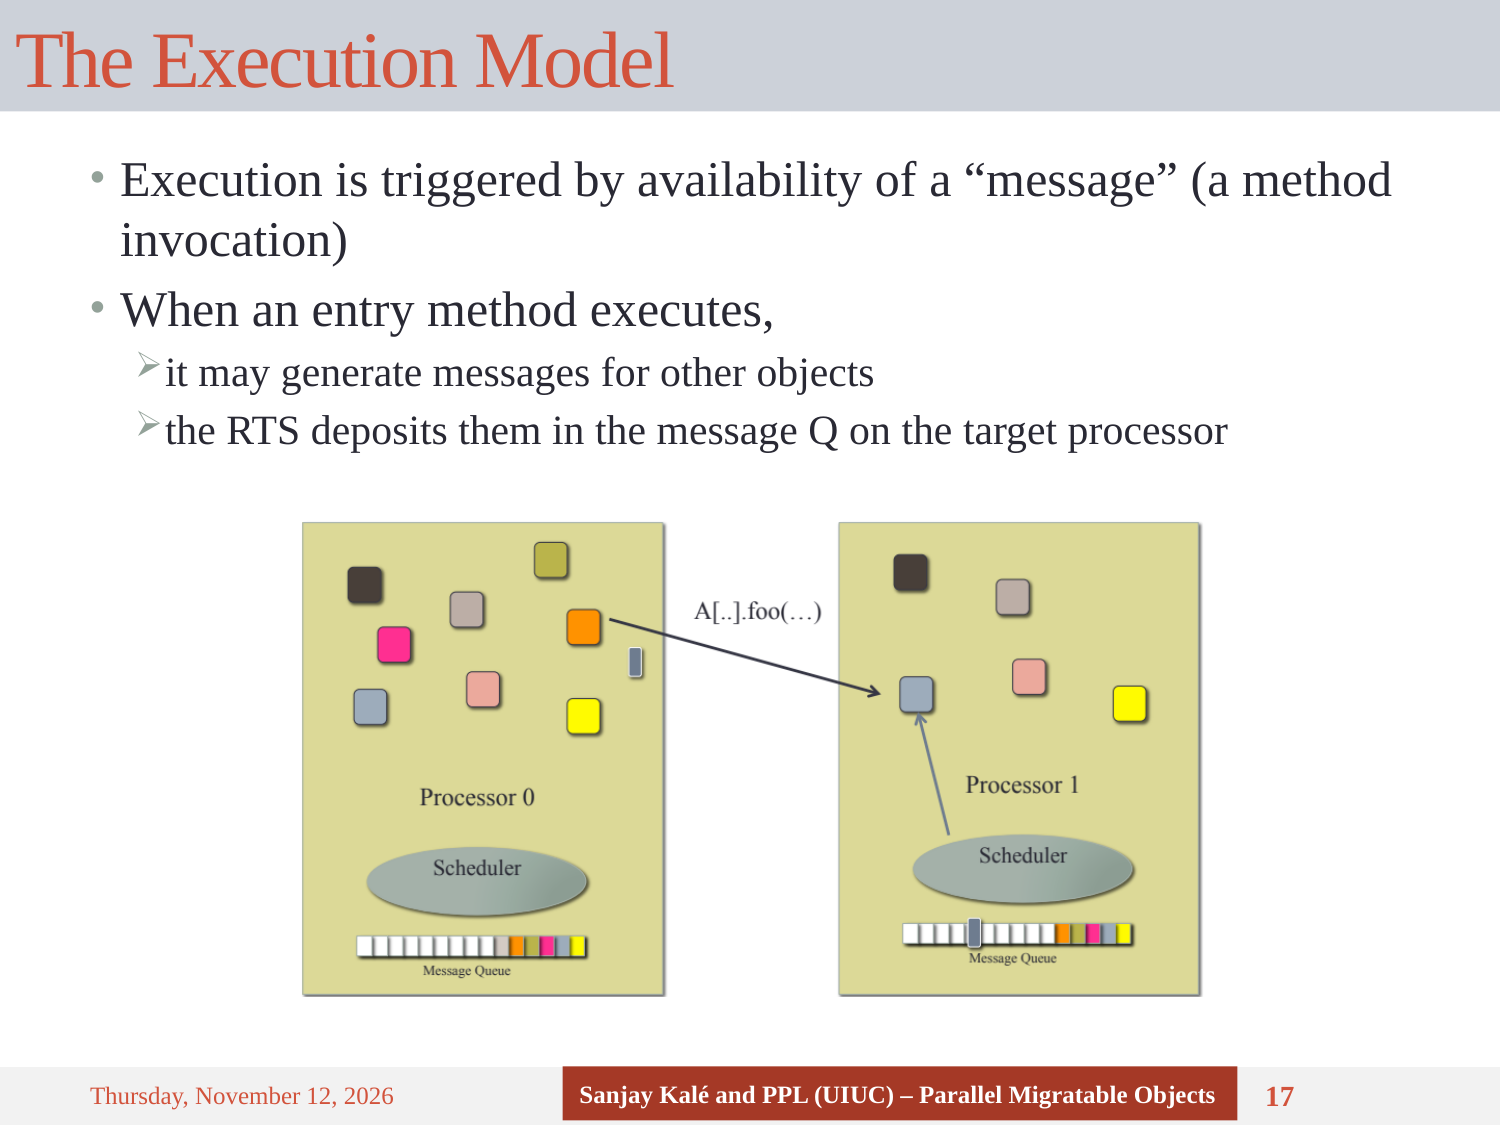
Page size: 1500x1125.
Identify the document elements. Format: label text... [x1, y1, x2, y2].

picture [301, 519, 1204, 997]
title The Execution Model [0, 0, 1500, 112]
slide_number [75, 1067, 550, 1122]
list Execution is triggered by availability of a “message” (a method invocation) When an entry method executes, it may generate messages for other objects the RTS deposits them in the message Q on the target processor [75, 138, 1425, 496]
footer Sanjay Kalé and PPL (UIUC) – Parallel Migratable Objects [562, 1066, 1238, 1121]
slide_number 17 [1250, 1067, 1425, 1122]
